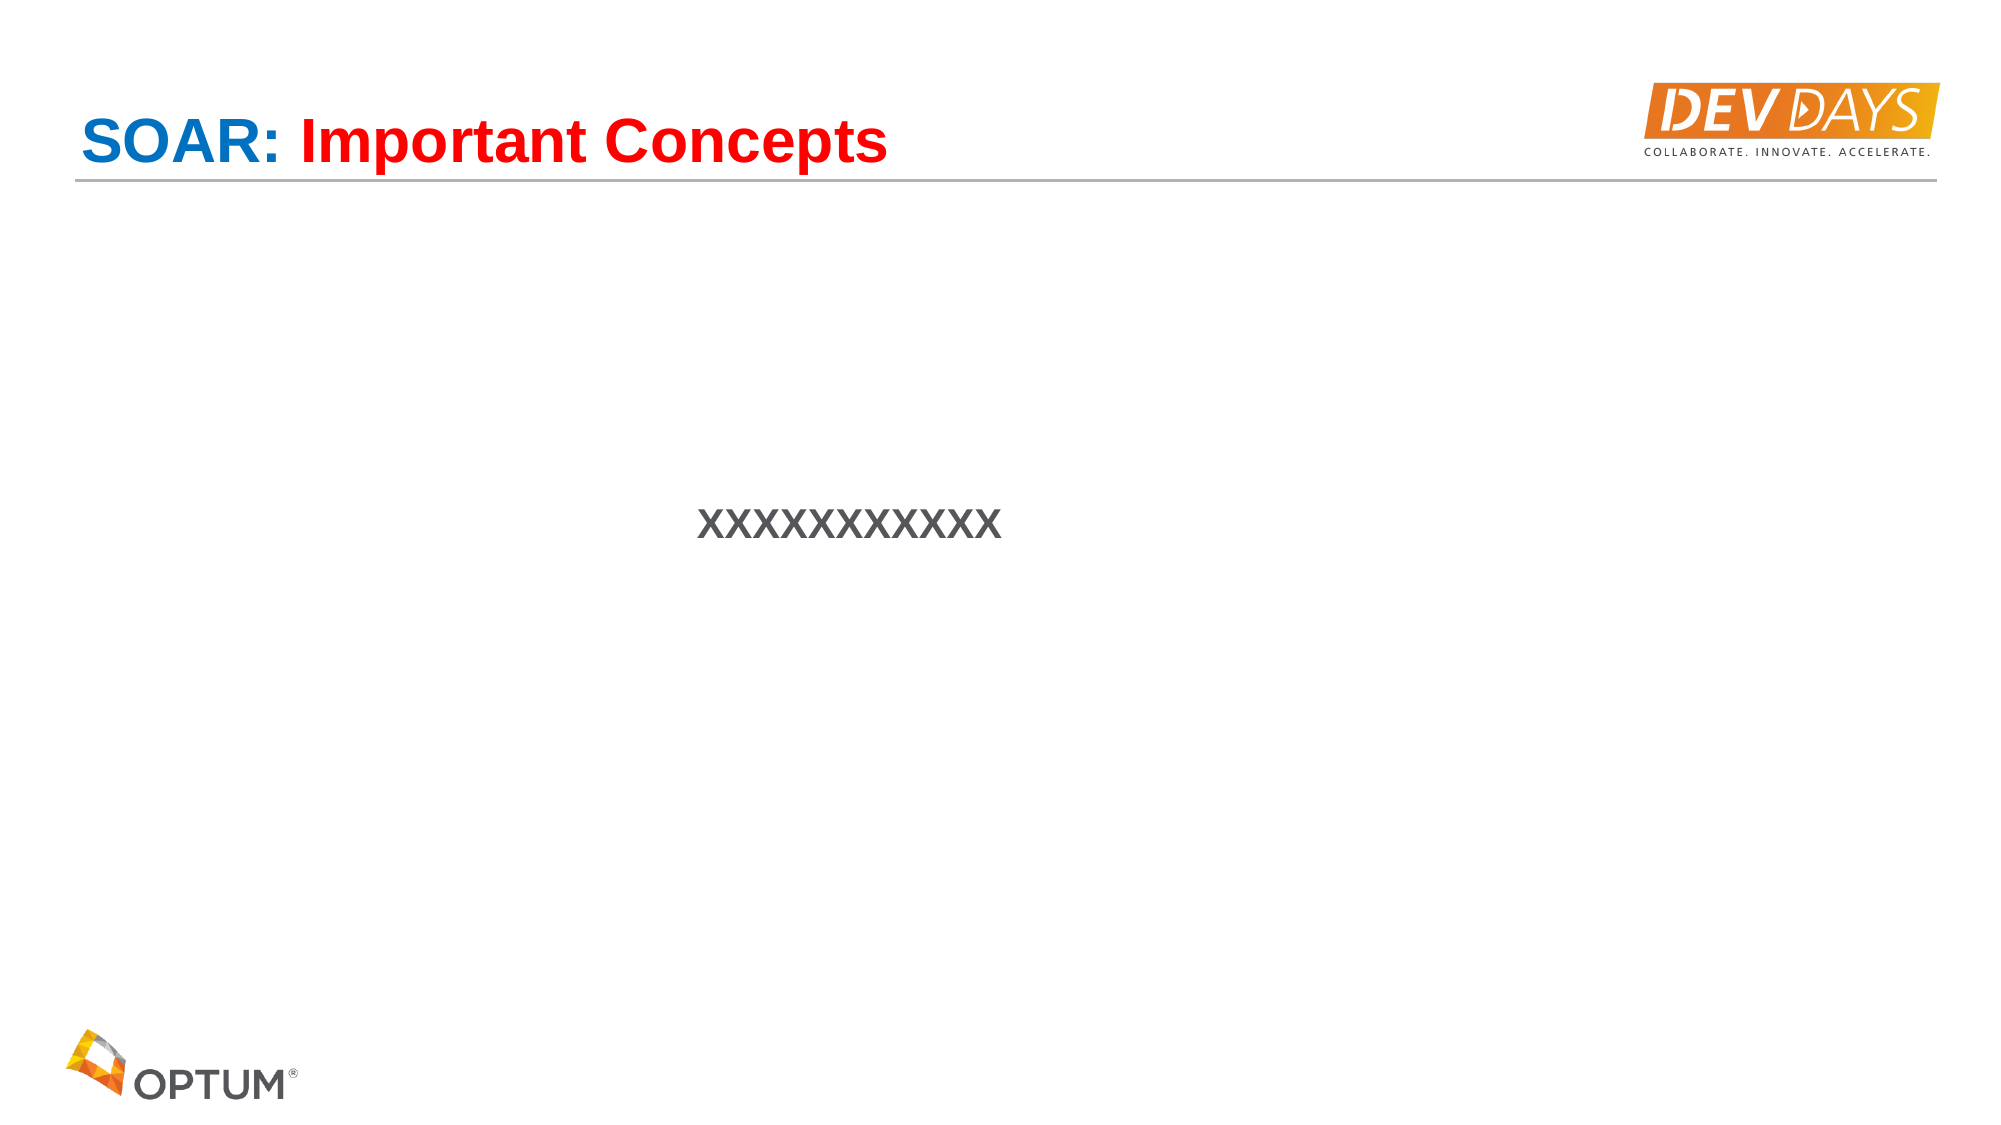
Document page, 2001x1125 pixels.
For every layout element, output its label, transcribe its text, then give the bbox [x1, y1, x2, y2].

title SOAR: Important Concepts [81, 67, 1110, 177]
text_box XXXXXXXXXXX [696, 500, 1030, 556]
picture [64, 1027, 299, 1101]
